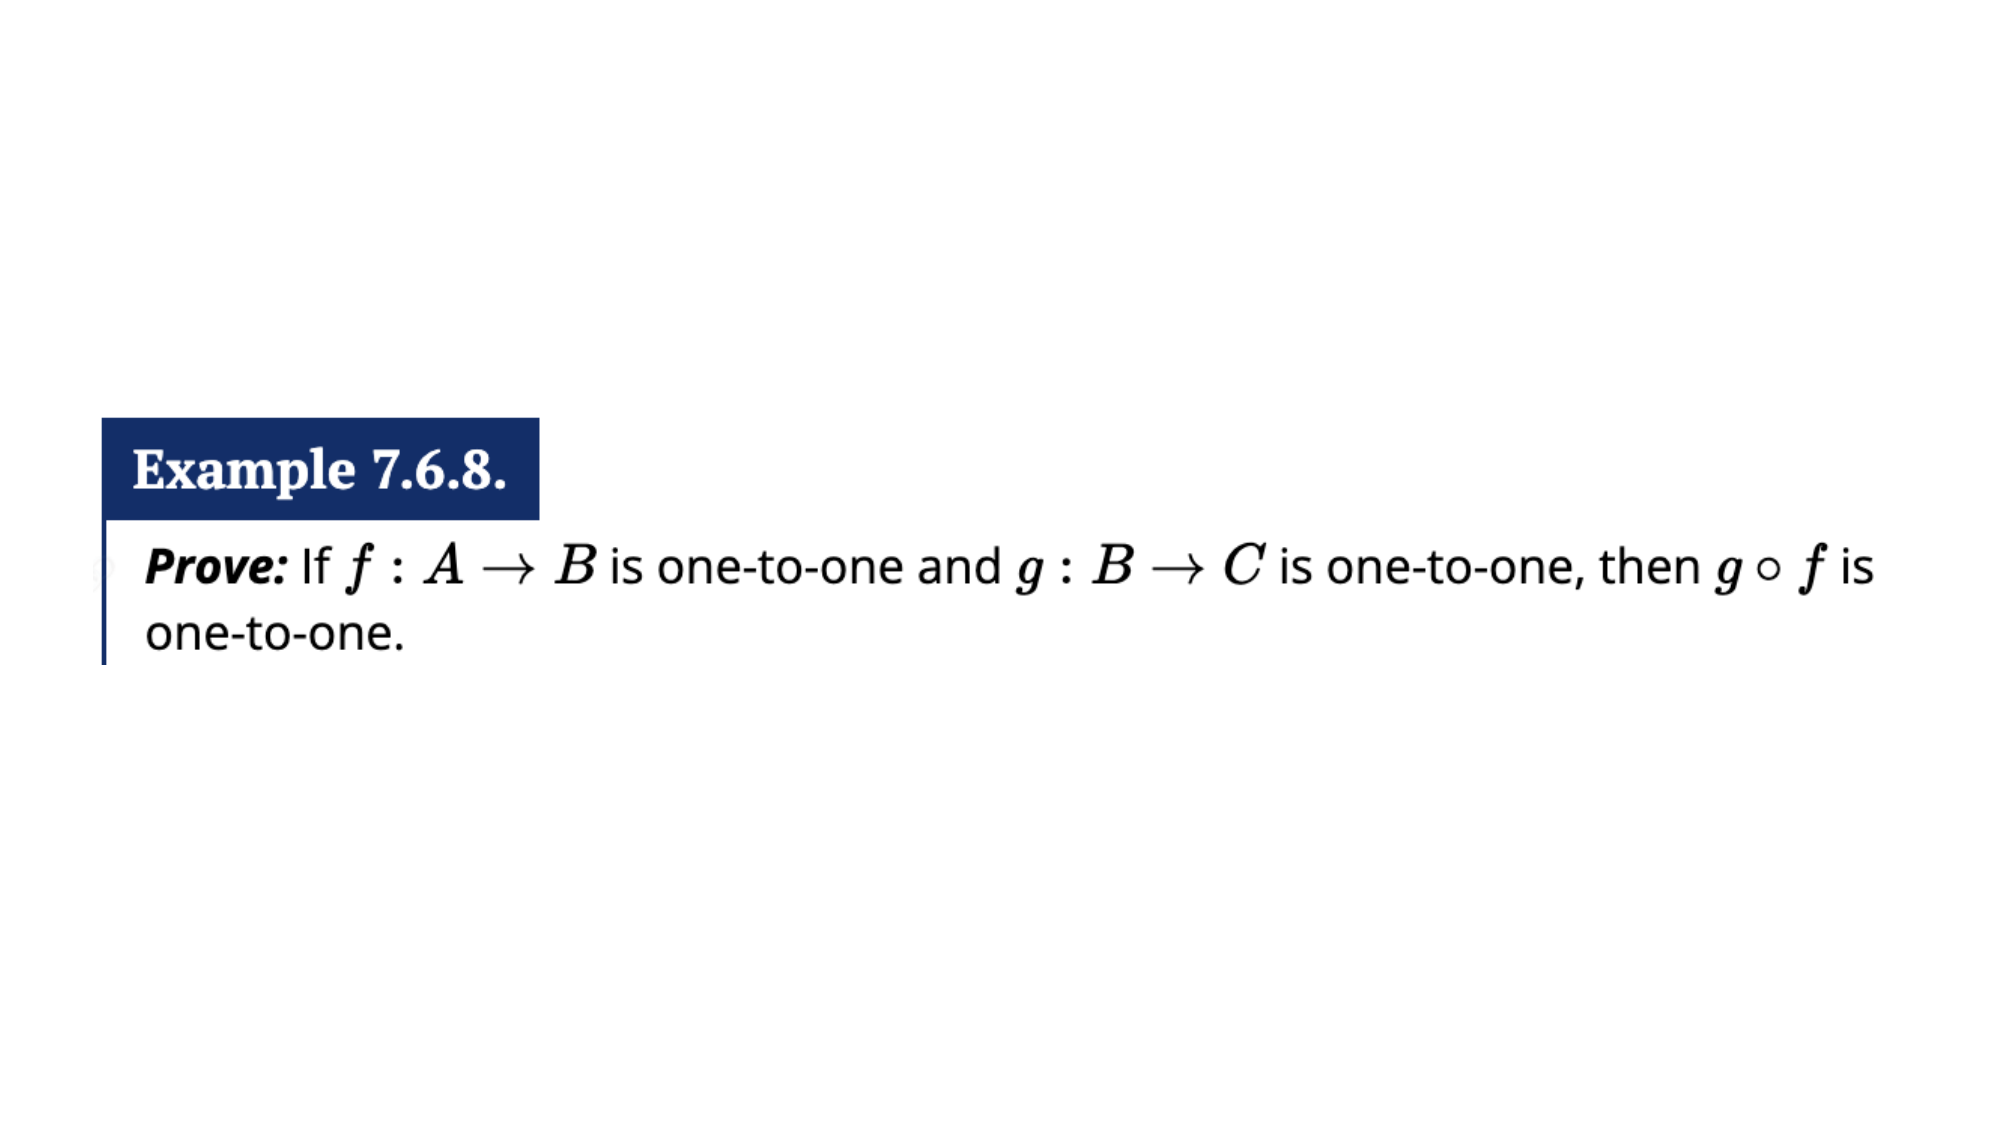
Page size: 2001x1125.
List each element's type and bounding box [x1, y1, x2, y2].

picture [92, 402, 1908, 666]
